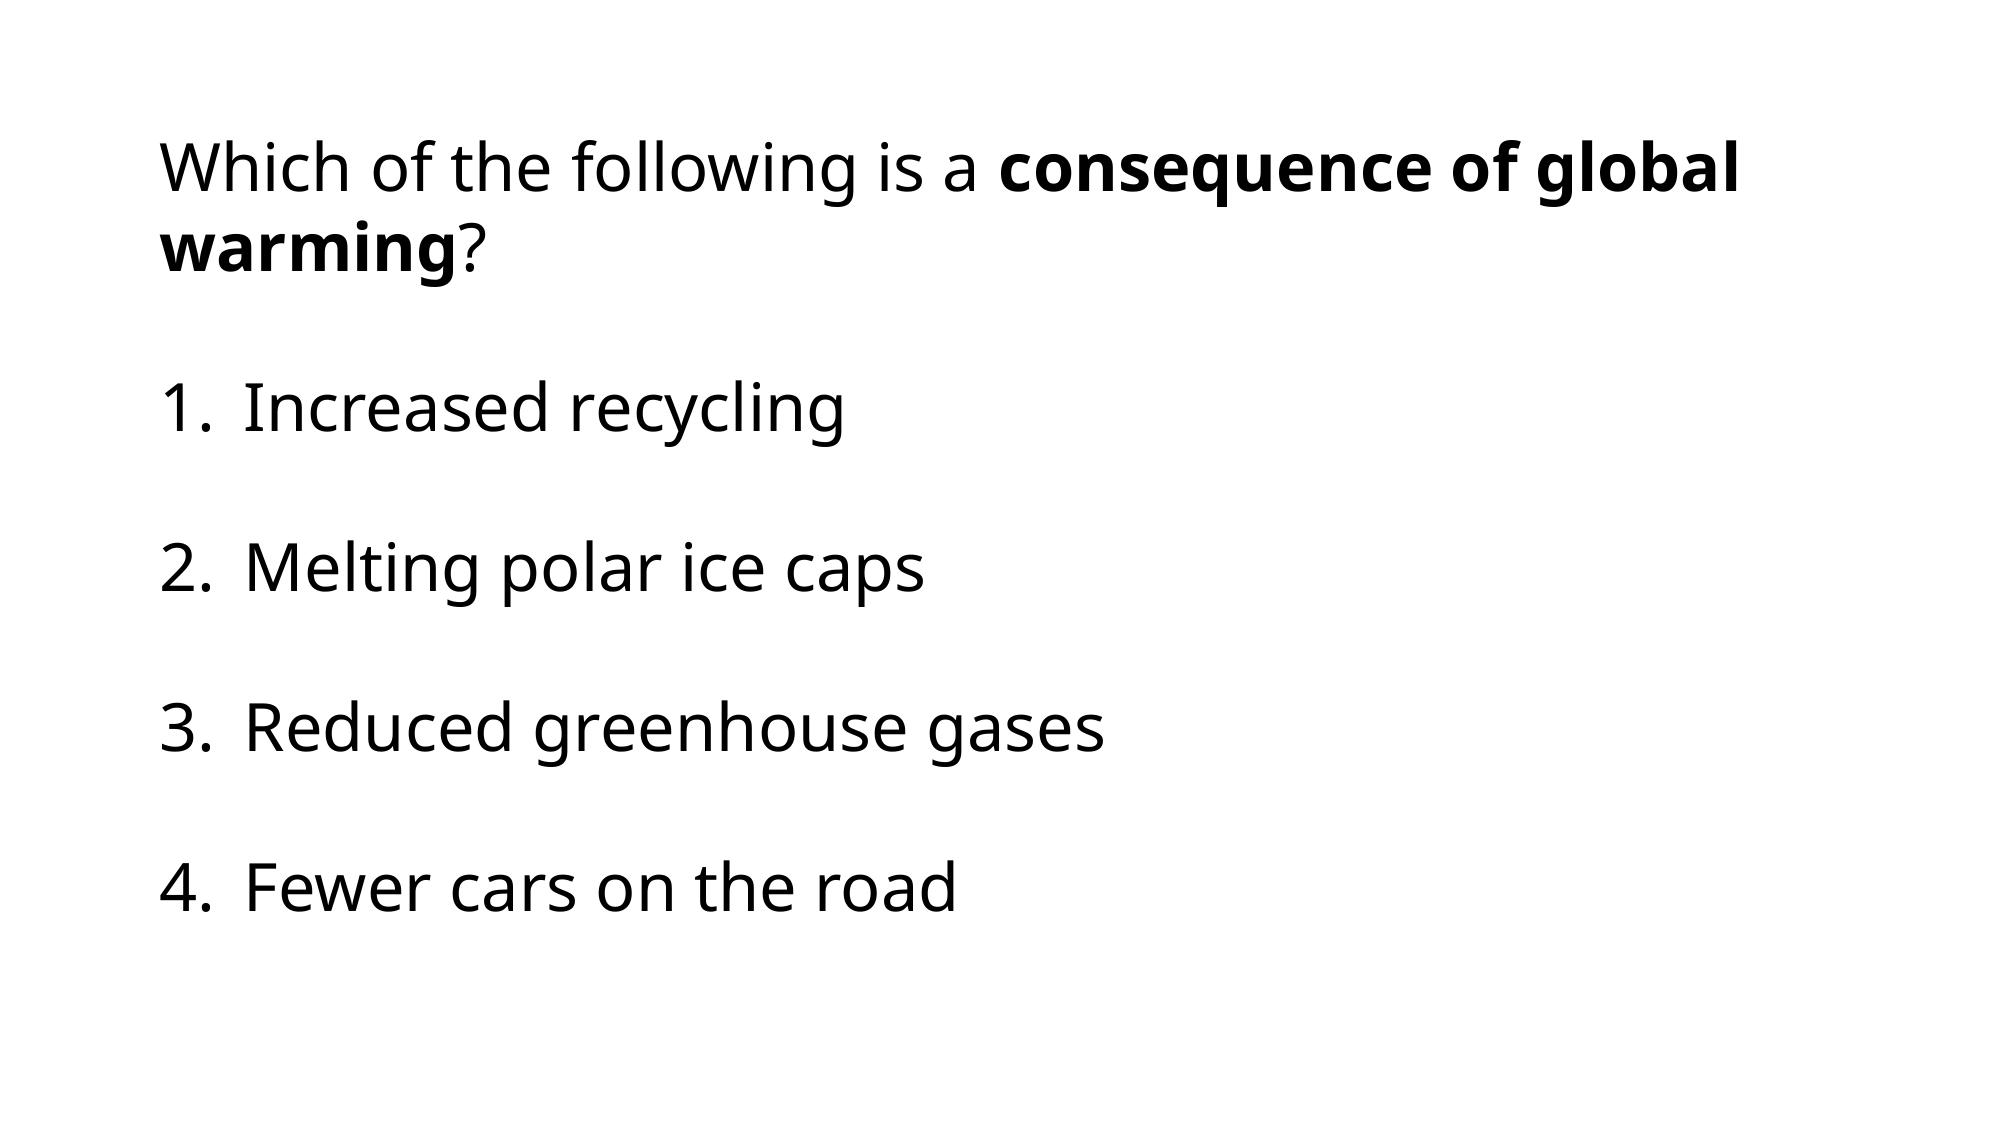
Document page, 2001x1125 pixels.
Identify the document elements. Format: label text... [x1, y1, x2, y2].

text_box Which of the following is a consequence of global warming? Increased recycling Melting polar ice caps Reduced greenhouse gases Fewer cars on the road [144, 117, 1875, 933]
